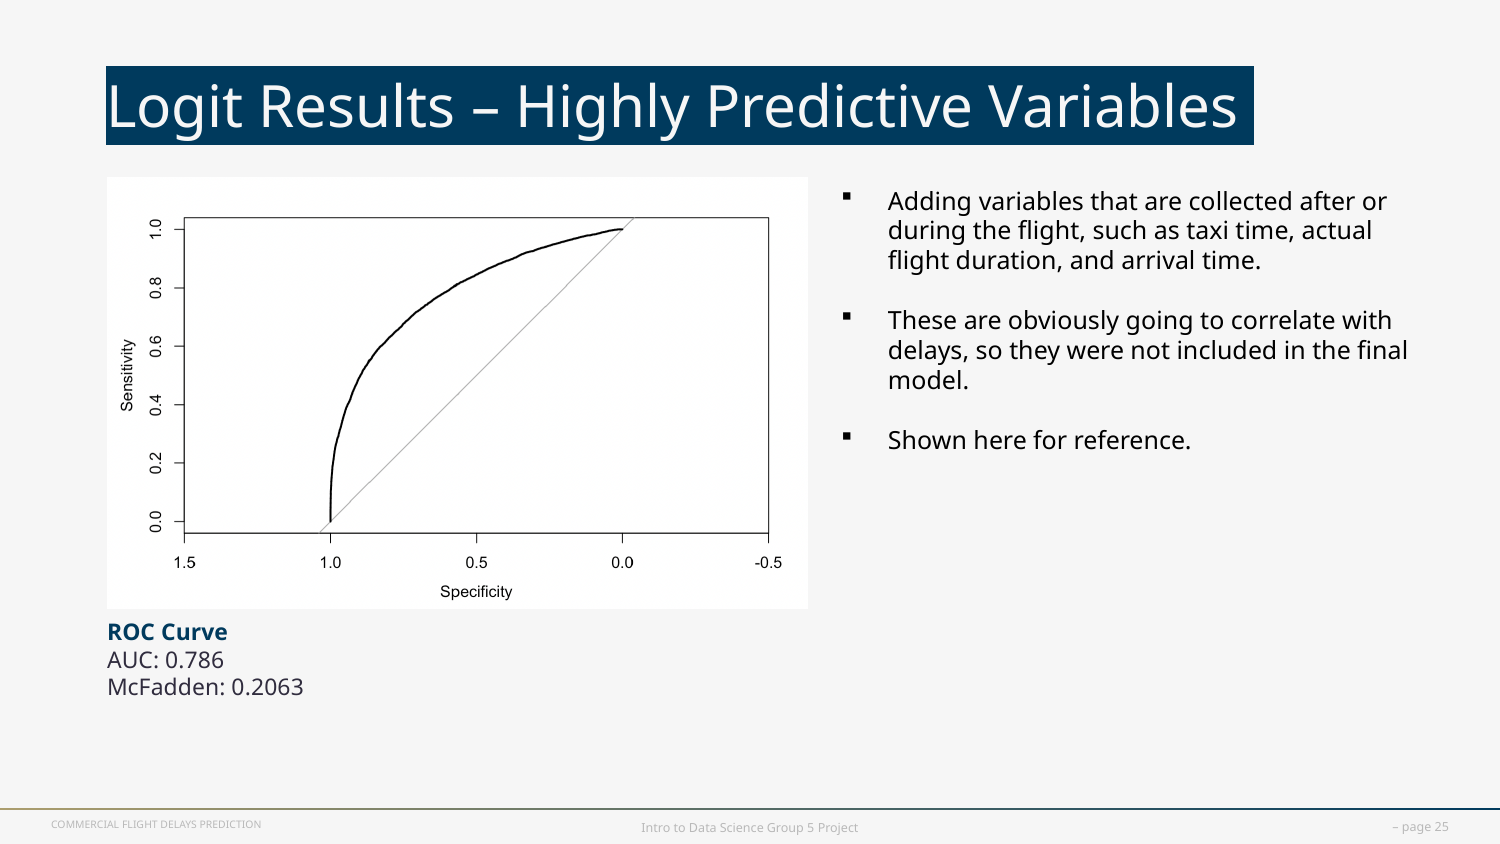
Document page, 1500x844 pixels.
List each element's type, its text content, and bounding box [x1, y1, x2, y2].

title Logit Results – Highly Predictive Variables [91, 54, 1442, 143]
text_box ROC Curve AUC: 0.786 McFadden: 0.2063 [92, 610, 820, 708]
text_box Adding variables that are collected after or during the flight, such as taxi time, actual flight duration, and arrival time. These are obviously going to correlate with delays, so they were not included in the final model. Shown here for reference. [825, 177, 1442, 462]
picture [107, 176, 808, 609]
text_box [0, 808, 1500, 844]
